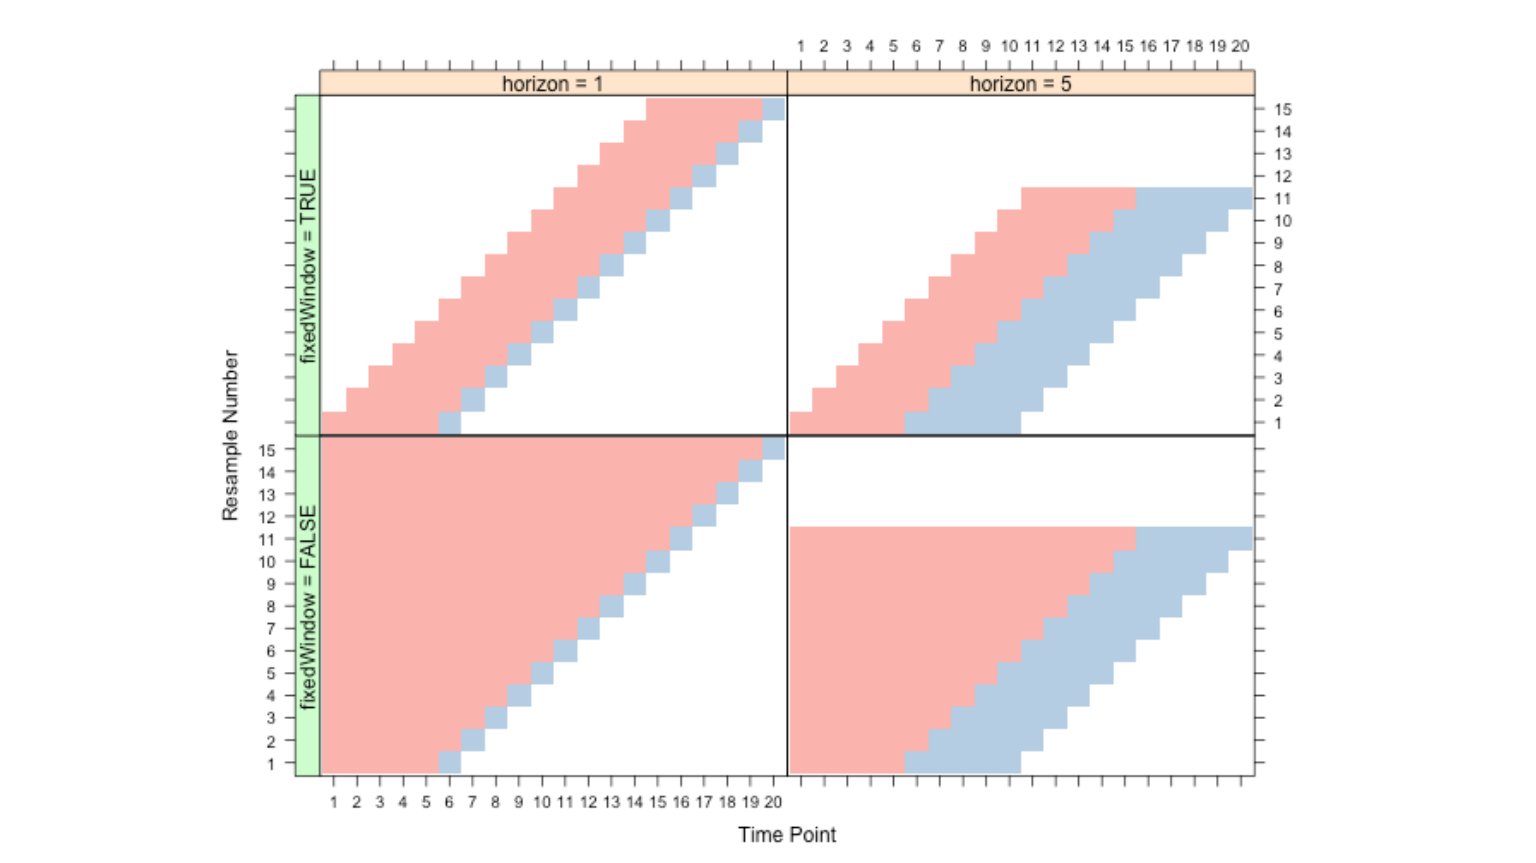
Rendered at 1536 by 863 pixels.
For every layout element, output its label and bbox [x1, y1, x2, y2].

picture [213, 0, 1323, 863]
